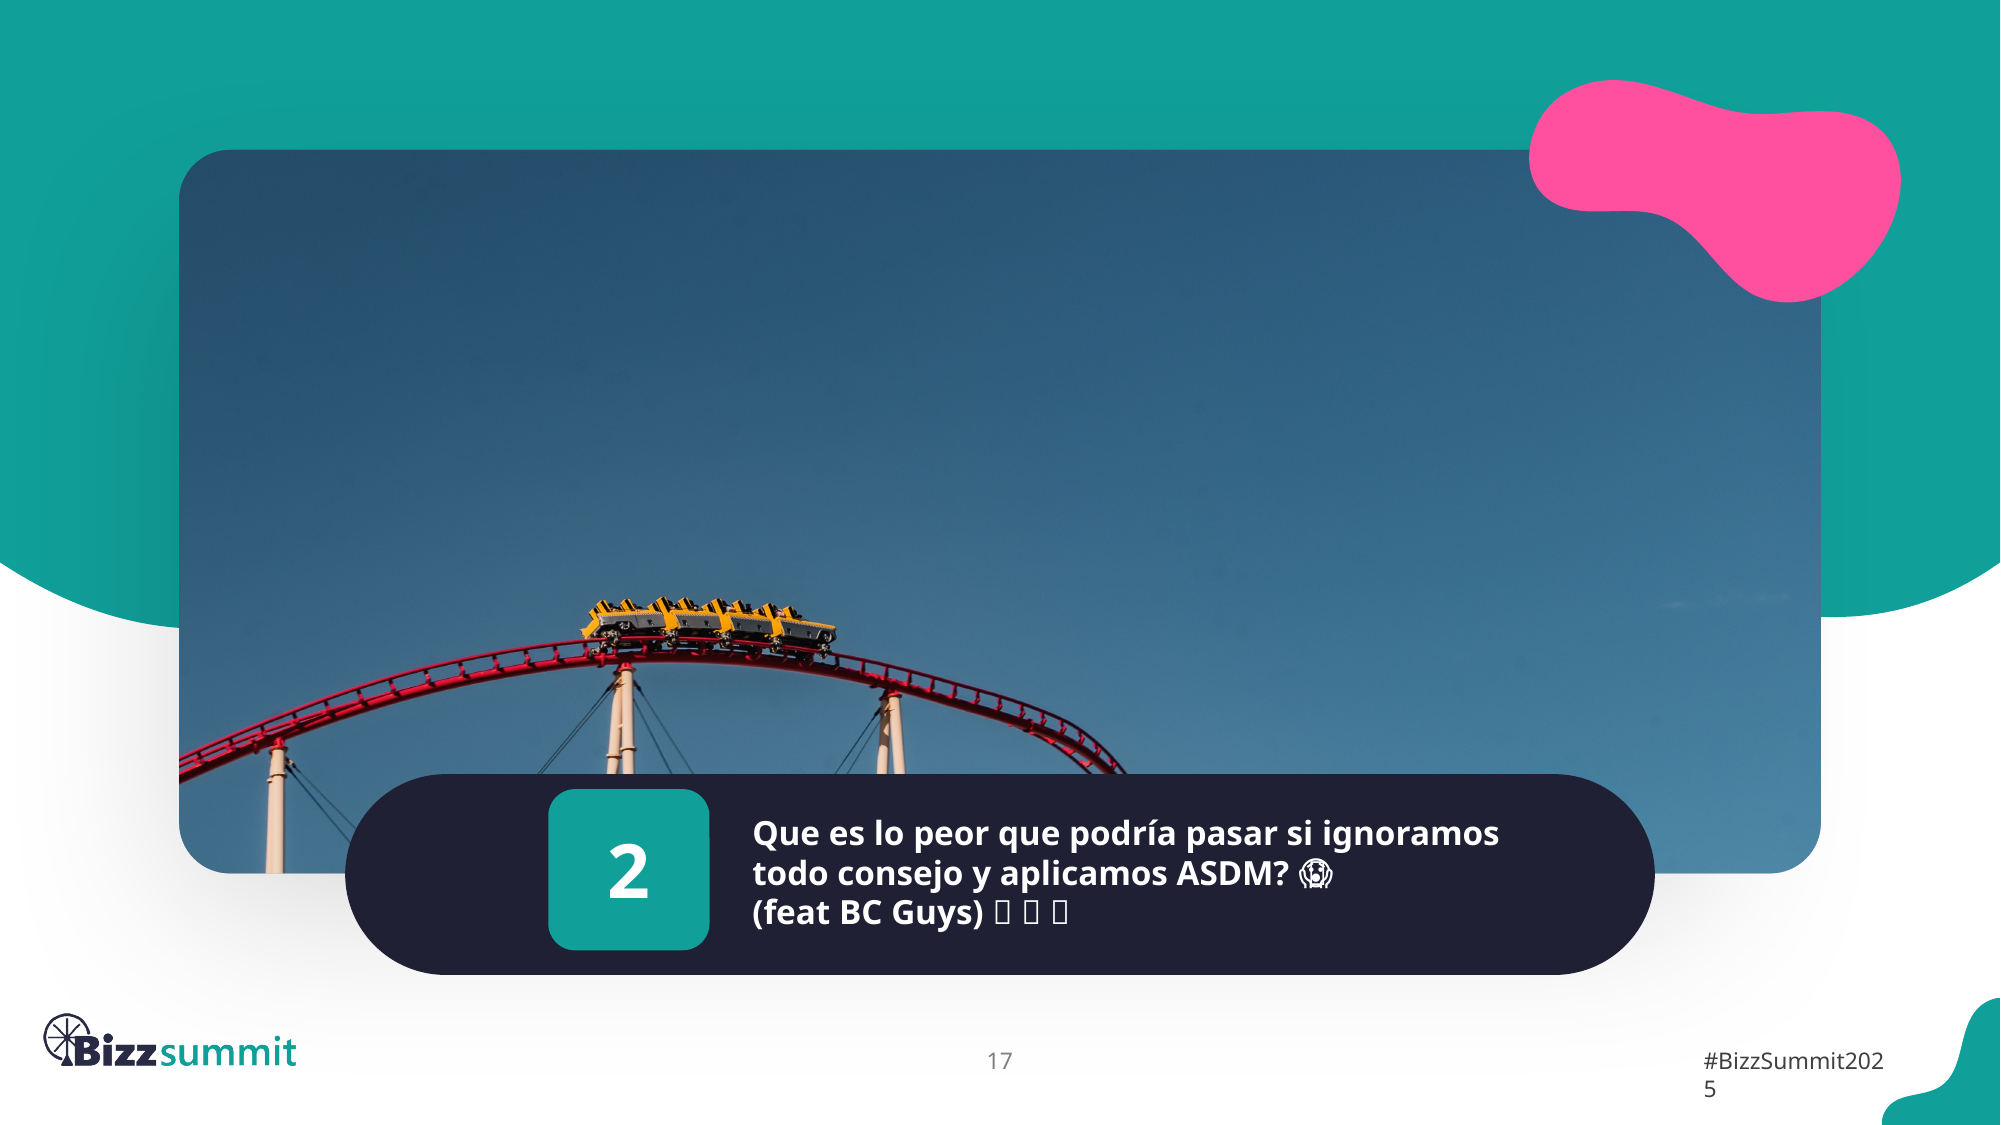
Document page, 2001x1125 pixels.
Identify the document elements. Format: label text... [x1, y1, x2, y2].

text_box [1529, 80, 1901, 296]
text_box [344, 874, 1656, 976]
text_box Que es lo peor que podría pasar si ignoramos todo consejo y aplicamos ASDM? 🔥😱🔥 🚒 (feat BC Guys) 🙈 🙉 🙊 [737, 874, 1562, 939]
picture [179, 149, 1821, 874]
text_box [545, 789, 713, 951]
picture [43, 1013, 296, 1066]
